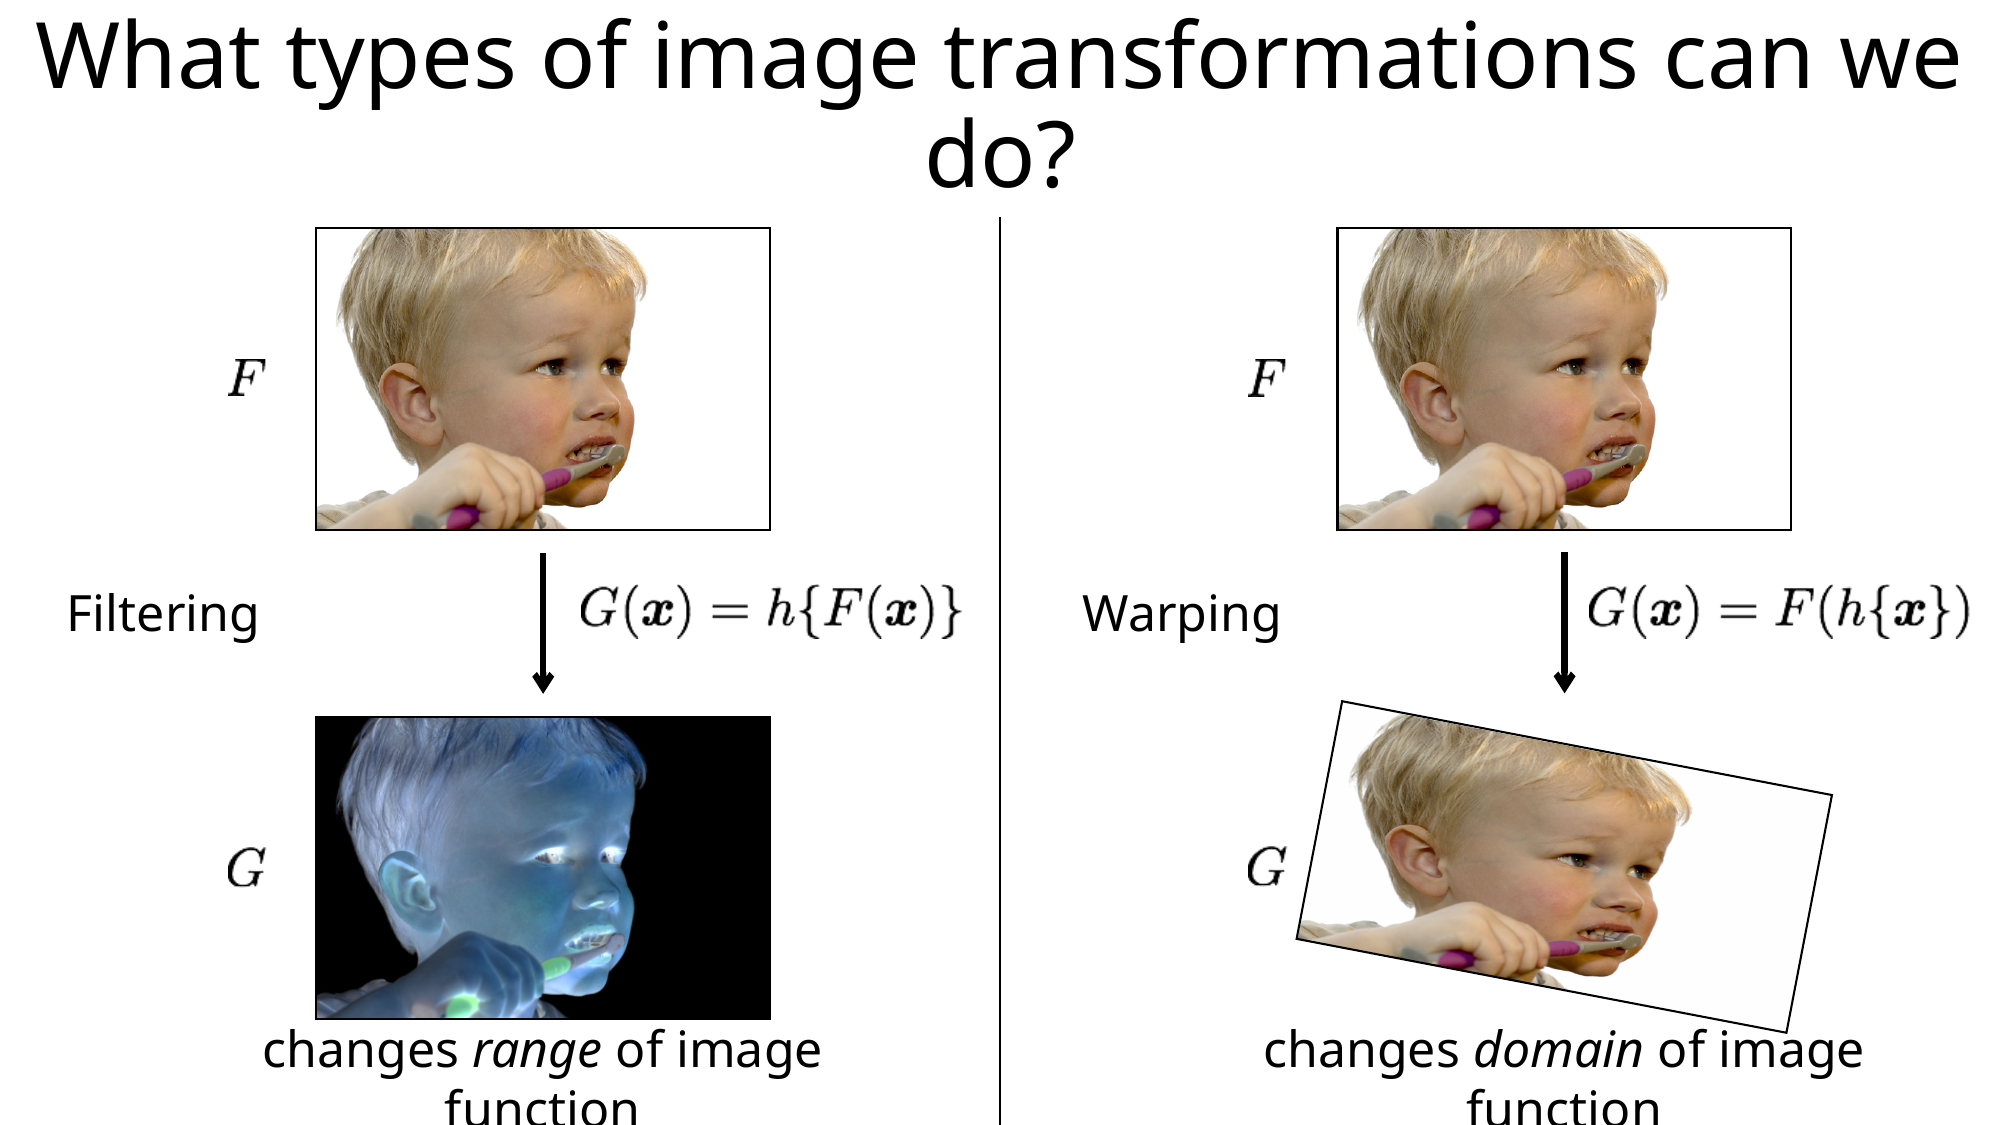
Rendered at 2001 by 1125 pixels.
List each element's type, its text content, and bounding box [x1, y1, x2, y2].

picture [228, 359, 267, 396]
picture [1589, 584, 1971, 639]
text_box Warping [1076, 575, 1206, 648]
text_box Filtering [60, 575, 202, 648]
picture [581, 584, 962, 639]
picture [228, 846, 268, 888]
picture [1248, 359, 1287, 397]
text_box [1206, 228, 1922, 1114]
picture [1248, 845, 1289, 888]
title What types of image transformations can we do? [0, 0, 2000, 218]
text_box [202, 229, 884, 1114]
